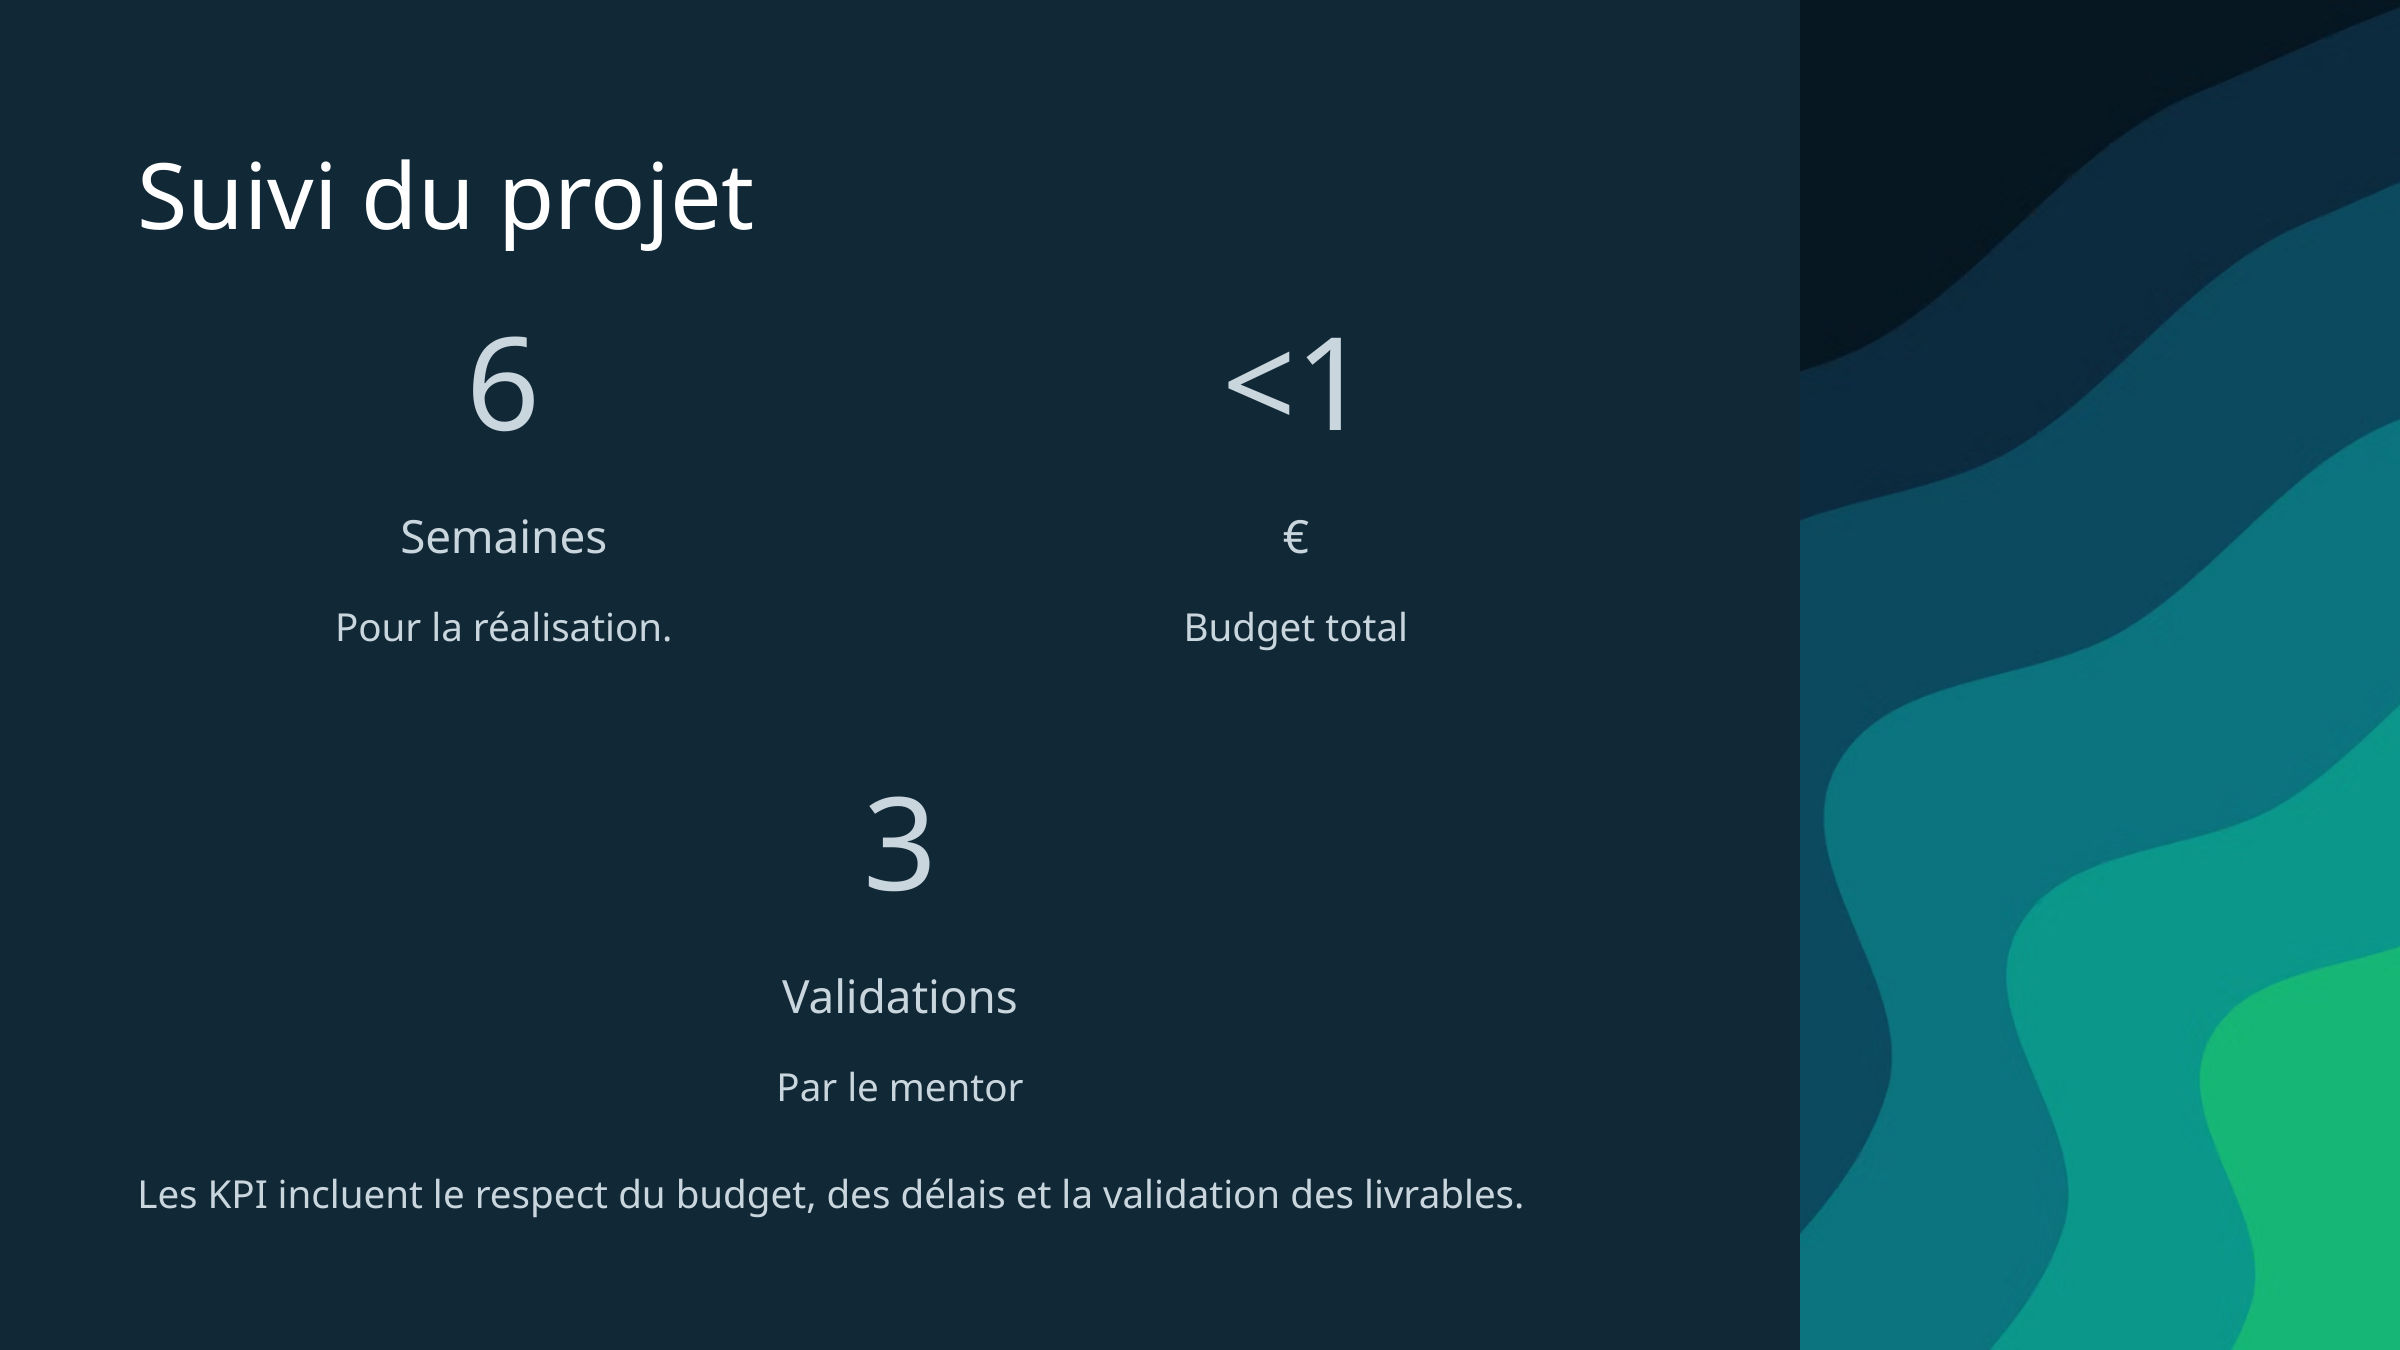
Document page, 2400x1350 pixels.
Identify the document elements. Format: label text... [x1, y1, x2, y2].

text_box 3 [533, 787, 1267, 917]
text_box Budget total [929, 586, 1663, 650]
text_box Les KPI incluent le respect du budget, des délais et la validation des livrables. [137, 1154, 1663, 1217]
text_box Semaines [273, 505, 735, 564]
picture [1799, 0, 2400, 1350]
text_box € [1065, 505, 1527, 564]
text_box Suivi du projet [137, 132, 1062, 249]
text_box <1 [929, 326, 1663, 457]
text_box Validations [668, 965, 1131, 1024]
text_box Pour la réalisation. [137, 586, 871, 650]
text_box 6 [137, 326, 871, 457]
text_box Par le mentor [533, 1047, 1267, 1110]
